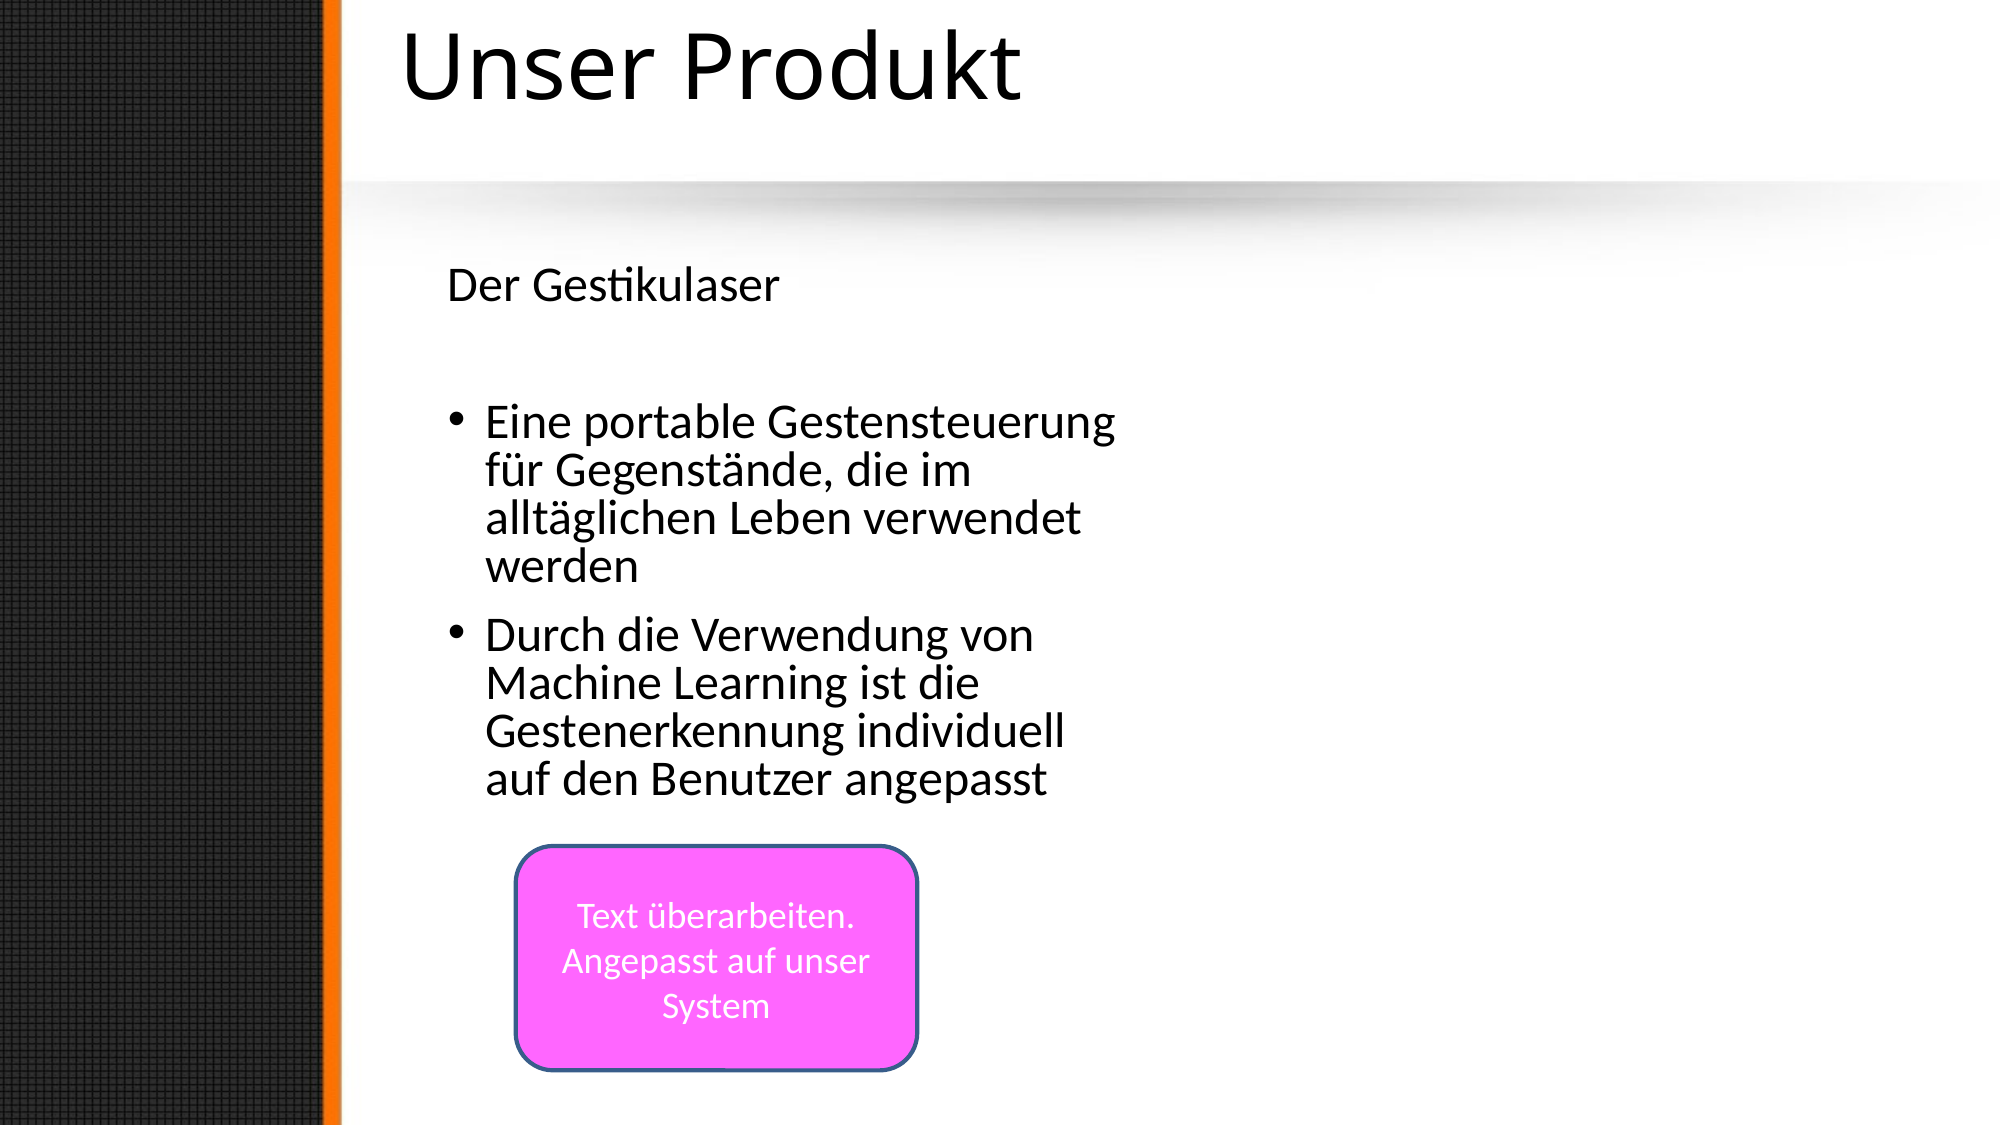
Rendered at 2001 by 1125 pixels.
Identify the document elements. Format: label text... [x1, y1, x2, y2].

text_box Text überarbeiten. Angepasst auf unser System [515, 845, 918, 1071]
list Der Gestikulaser Eine portable Gestensteuerung für Gegenstände, die im alltäglichen Leben verwendet werden Durch die Verwendung von Machine Learning ist die Gestenerkennung individuell auf den Benutzer angepasst [432, 255, 1153, 1040]
title Unser Produkt [384, 0, 2000, 179]
picture [0, 0, 2001, 1125]
